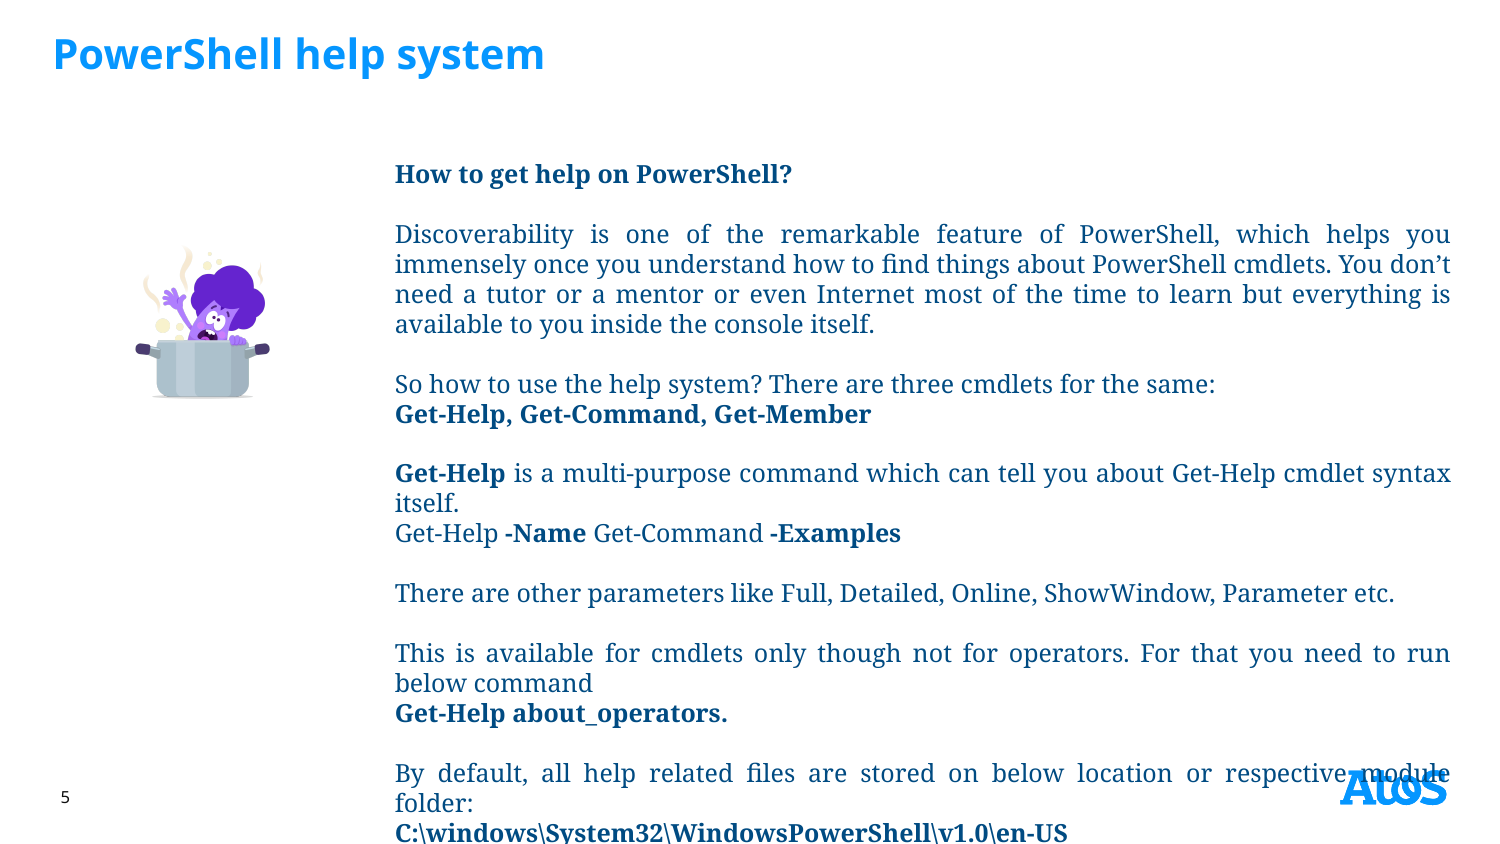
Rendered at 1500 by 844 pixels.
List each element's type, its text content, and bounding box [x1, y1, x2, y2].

text_box How to get help on PowerShell? Discoverability is one of the remarkable feature of PowerShell, which helps you immensely once you understand how to find things about PowerShell cmdlets. You don’t need a tutor or a mentor or even Internet most of the time to learn but everything is available to you inside the console itself. So how to use the help system? There are three cmdlets for the same: Get-Help, Get-Command, Get-Member Get-Help is a multi-purpose command which can tell you about Get-Help cmdlet syntax itself. Get-Help -Name Get-Command -Examples There are other parameters like Full, Detailed, Online, ShowWindow, Parameter etc. This is available for cmdlets only though not for operators. For that you need to run below command Get-Help about_operators. By default, all help related files are stored on below location or respective module folder: C:\windows\System32\WindowsPowerShell\v1.0\en-US All these helps are mostly saved as .xml files in your system. [380, 151, 1468, 794]
title PowerShell help system [37, 20, 1445, 141]
picture [120, 240, 282, 402]
